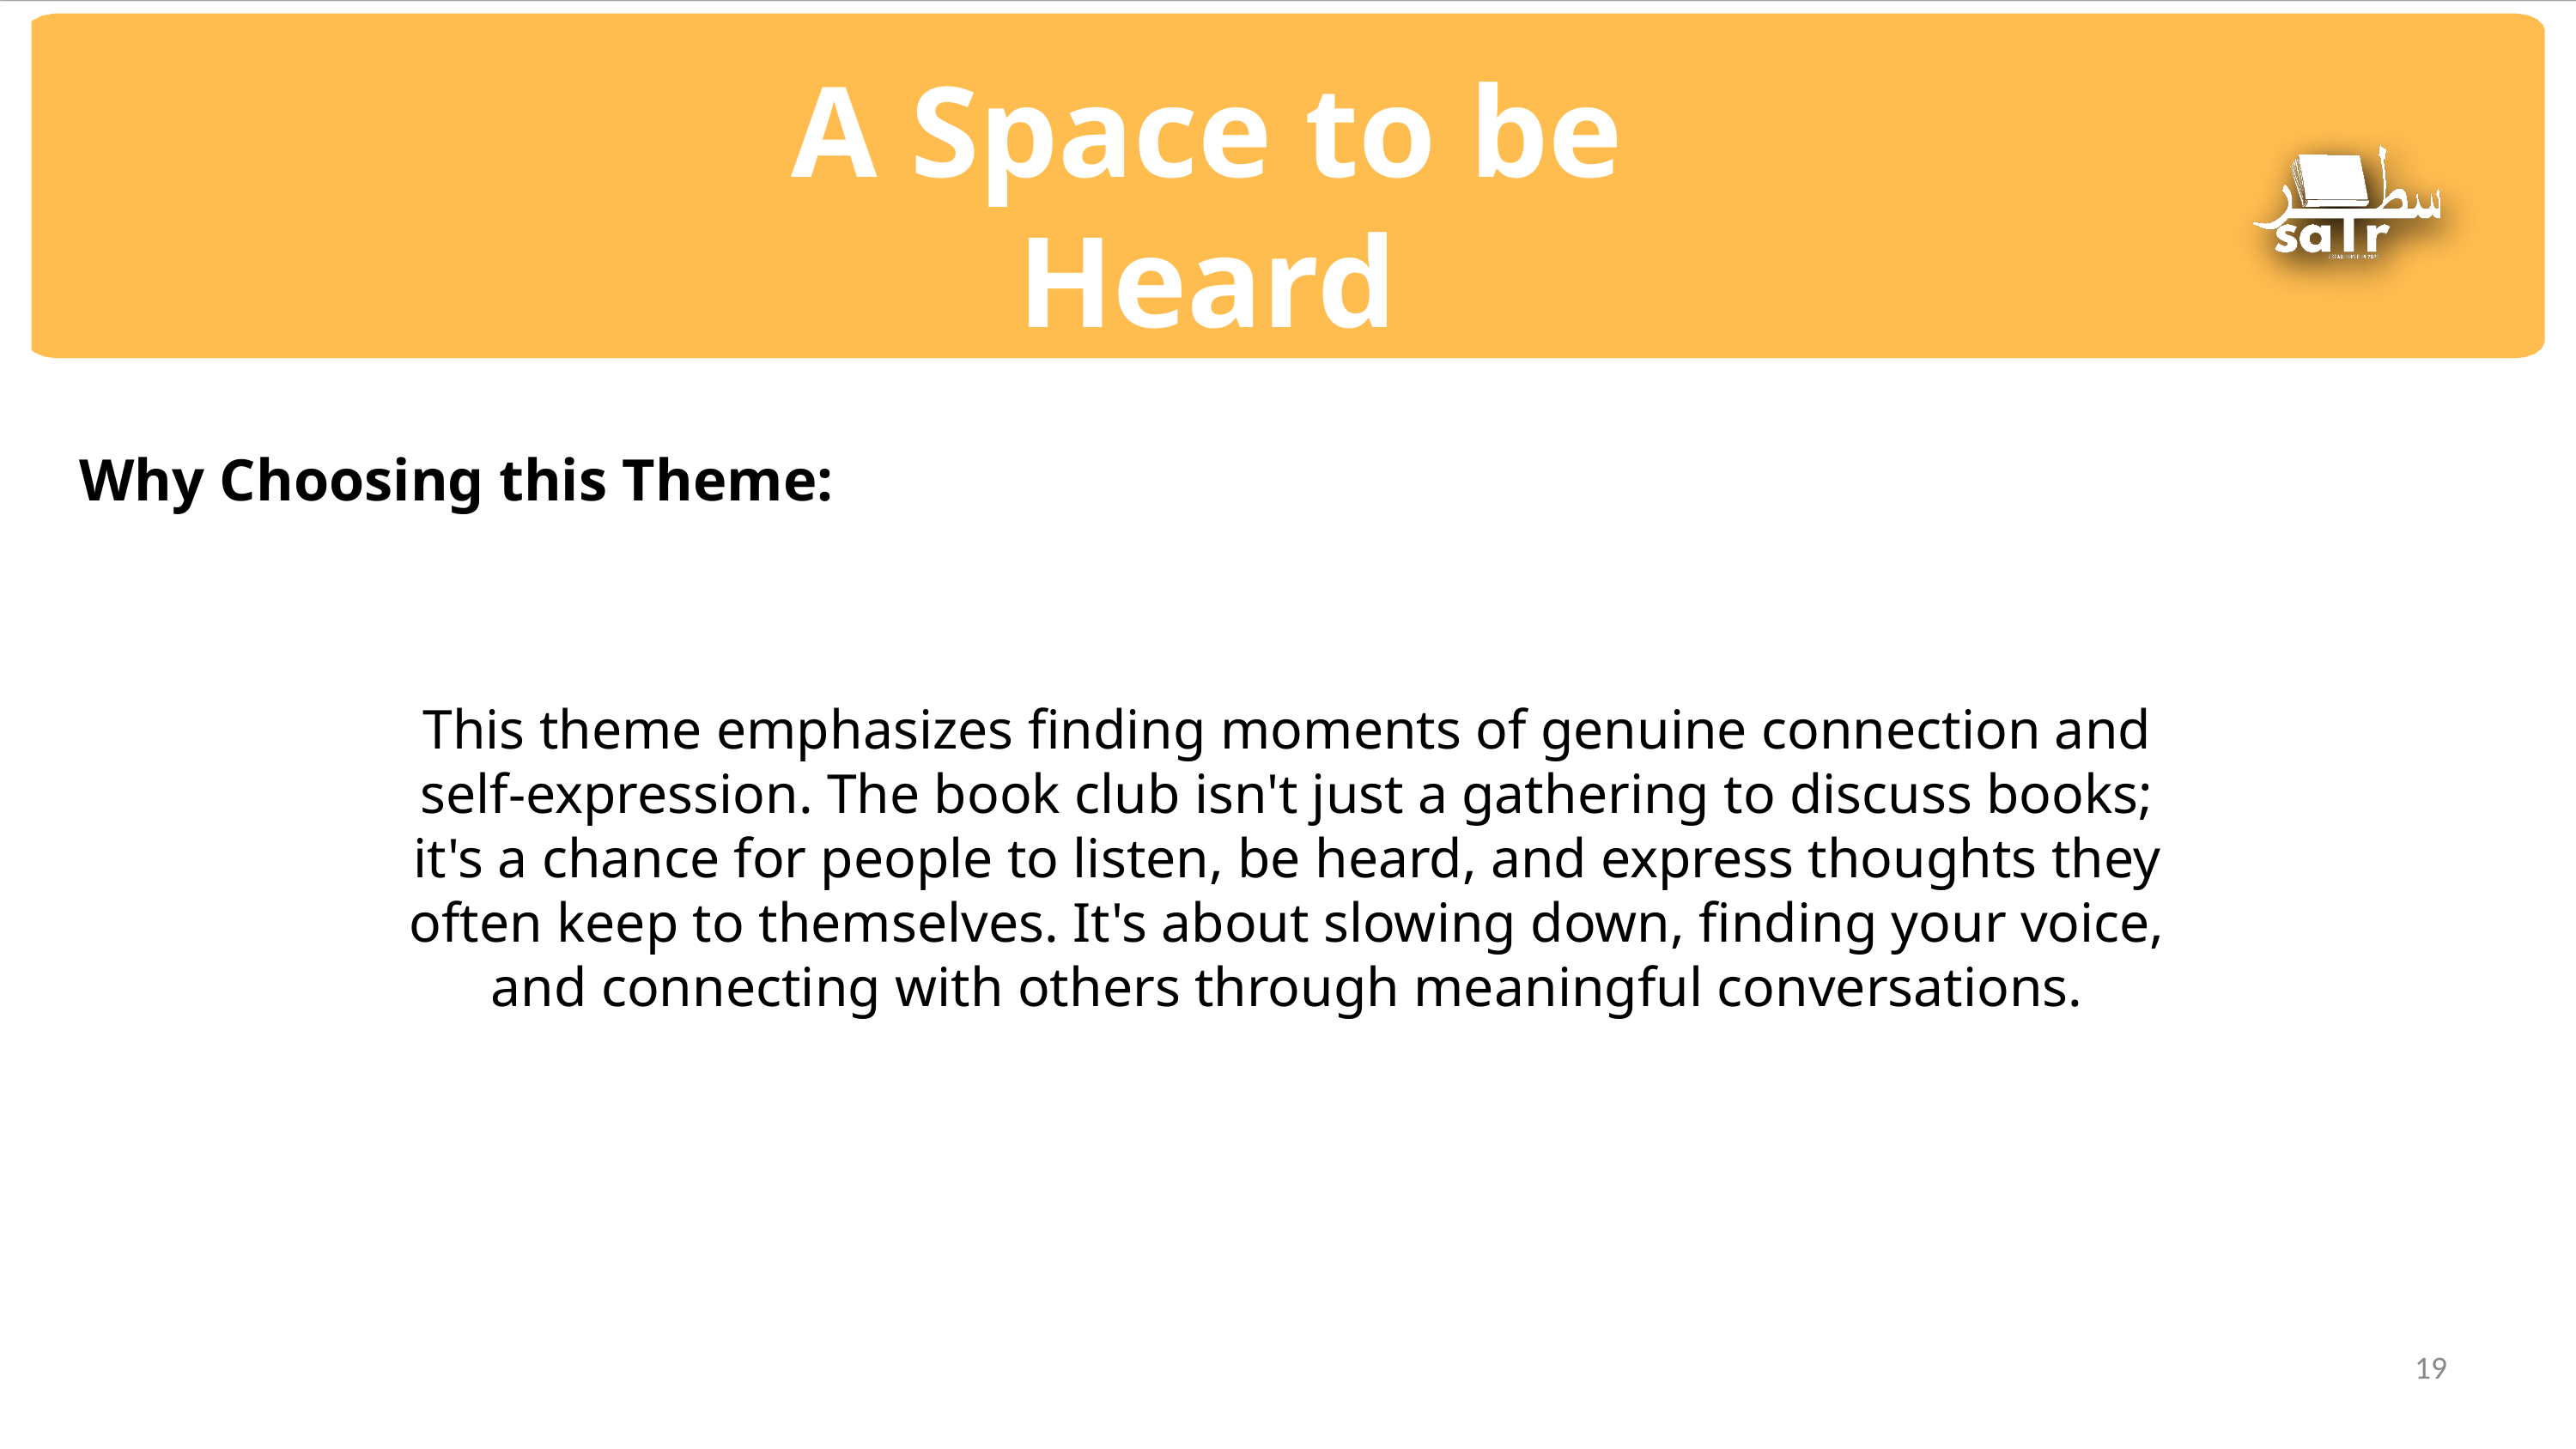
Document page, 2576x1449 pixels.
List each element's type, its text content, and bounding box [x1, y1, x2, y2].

text_box This theme emphasizes finding moments of genuine connection and self-expression. The book club isn't just a gathering to discuss books; it's a chance for people to listen, be heard, and express thoughts they often keep to themselves. It's about slowing down, finding your voice, and connecting with others through meaningful conversations. [393, 597, 2182, 1115]
picture [0, 0, 2576, 1449]
slide_number 19 [1855, 1347, 2447, 1449]
text_box Why Choosing this Theme: [66, 405, 961, 551]
text_box [31, 13, 2545, 359]
text_box A Space to be Heard [582, 124, 1832, 281]
